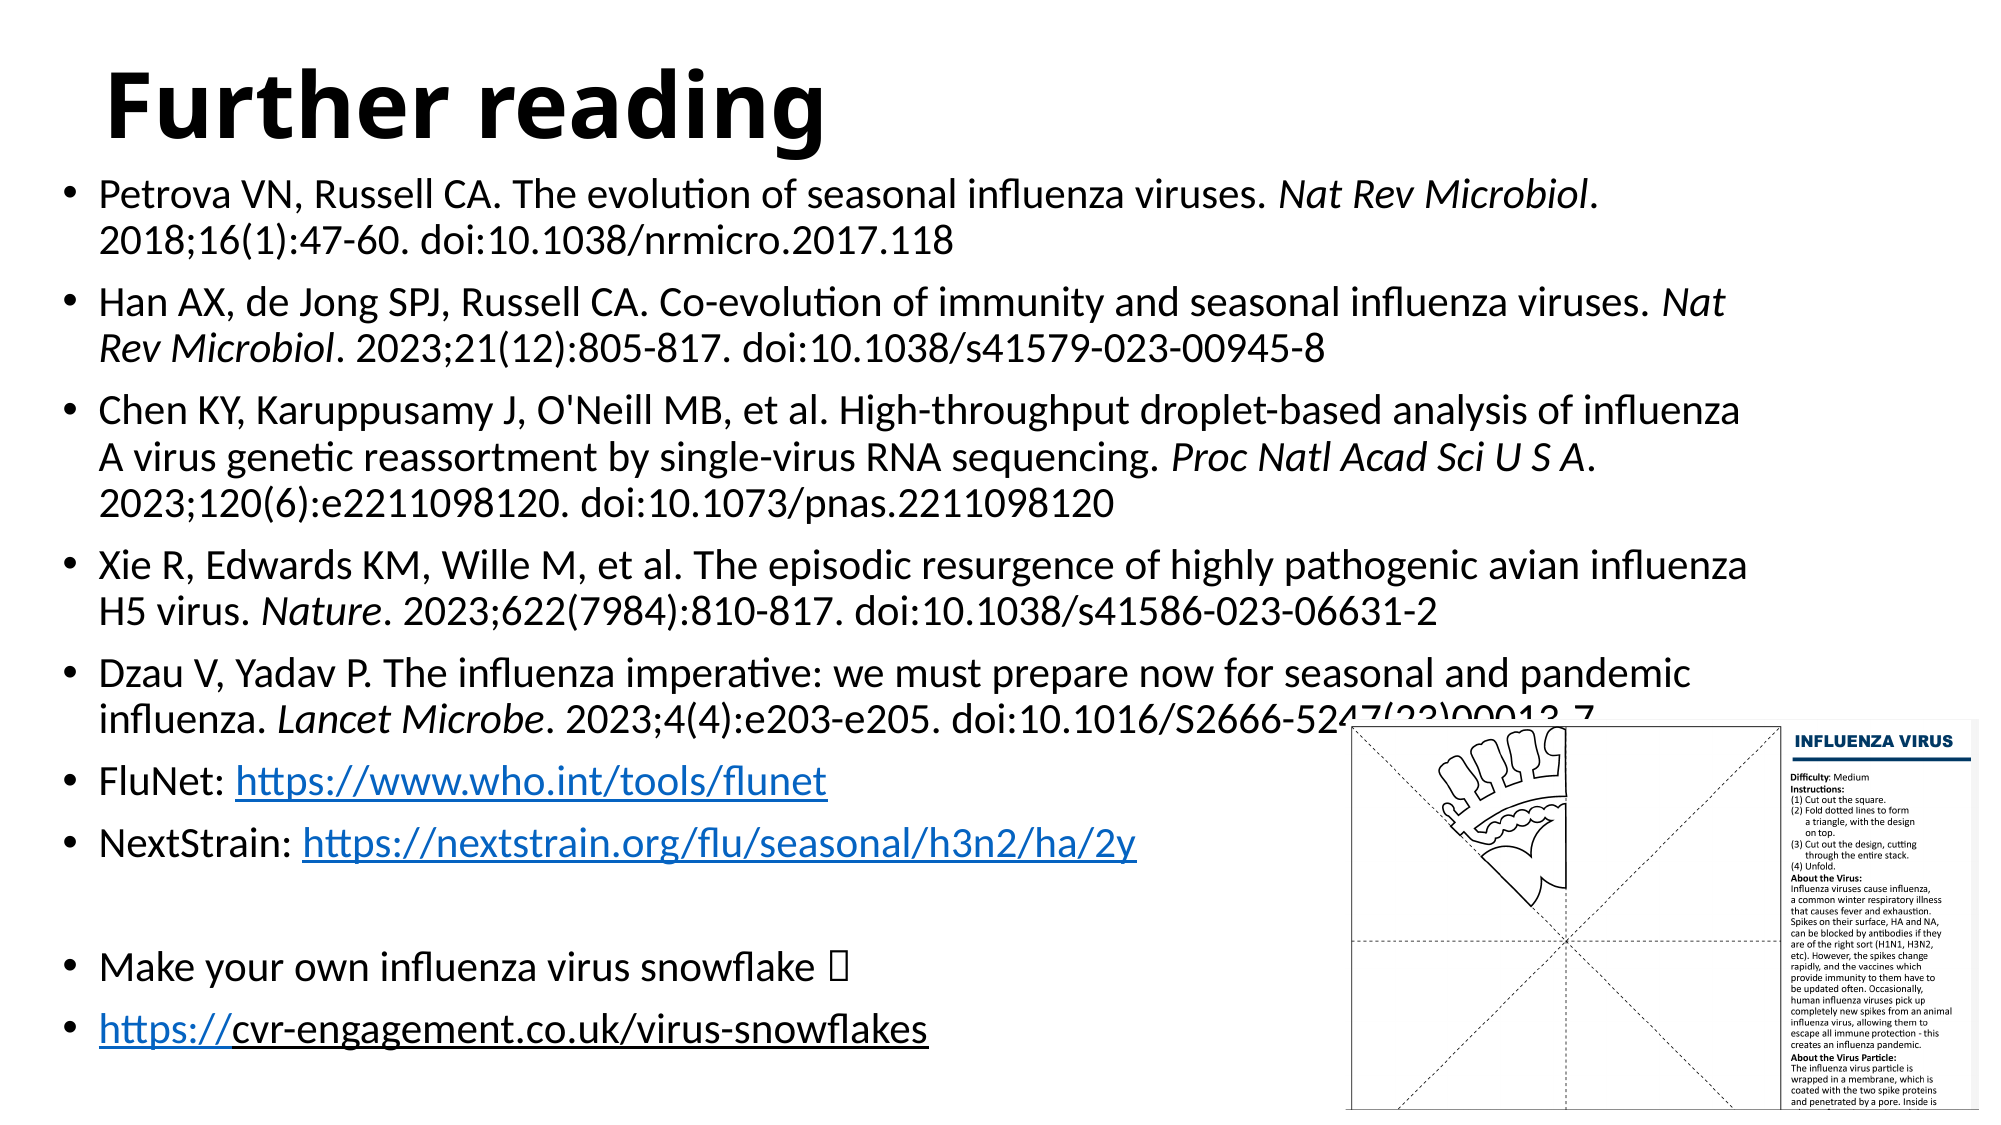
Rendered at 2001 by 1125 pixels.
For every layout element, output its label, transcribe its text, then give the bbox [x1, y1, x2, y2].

list Petrova VN, Russell CA. The evolution of seasonal influenza viruses. Nat Rev Microbiol. 2018;16(1):47-60. doi:10.1038/nrmicro.2017.118 Han AX, de Jong SPJ, Russell CA. Co-evolution of immunity and seasonal influenza viruses. Nat Rev Microbiol. 2023;21(12):805-817. doi:10.1038/s41579-023-00945-8 Chen KY, Karuppusamy J, O'Neill MB, et al. High-throughput droplet-based analysis of influenza A virus genetic reassortment by single-virus RNA sequencing. Proc Natl Acad Sci U S A. 2023;120(6):e2211098120. doi:10.1073/pnas.2211098120 Xie R, Edwards KM, Wille M, et al. The episodic resurgence of highly pathogenic avian influenza H5 virus. Nature. 2023;622(7984):810-817. doi:10.1038/s41586-023-06631-2 Dzau V, Yadav P. The influenza imperative: we must prepare now for seasonal and pandemic influenza. Lancet Microbe. 2023;4(4):e203-e205. doi:10.1016/S2666-5247(23)00013-7 FluNet: https://www.who.int/tools/flunet NextStrain: https://nextstrain.org/flu/seasonal/h3n2/ha/2y Make your own influenza virus snowflake  https://cvr-engagement.co.uk/virus-snowflakes [47, 163, 1773, 1076]
title Further reading [88, 0, 1814, 218]
picture [1345, 719, 1979, 1110]
